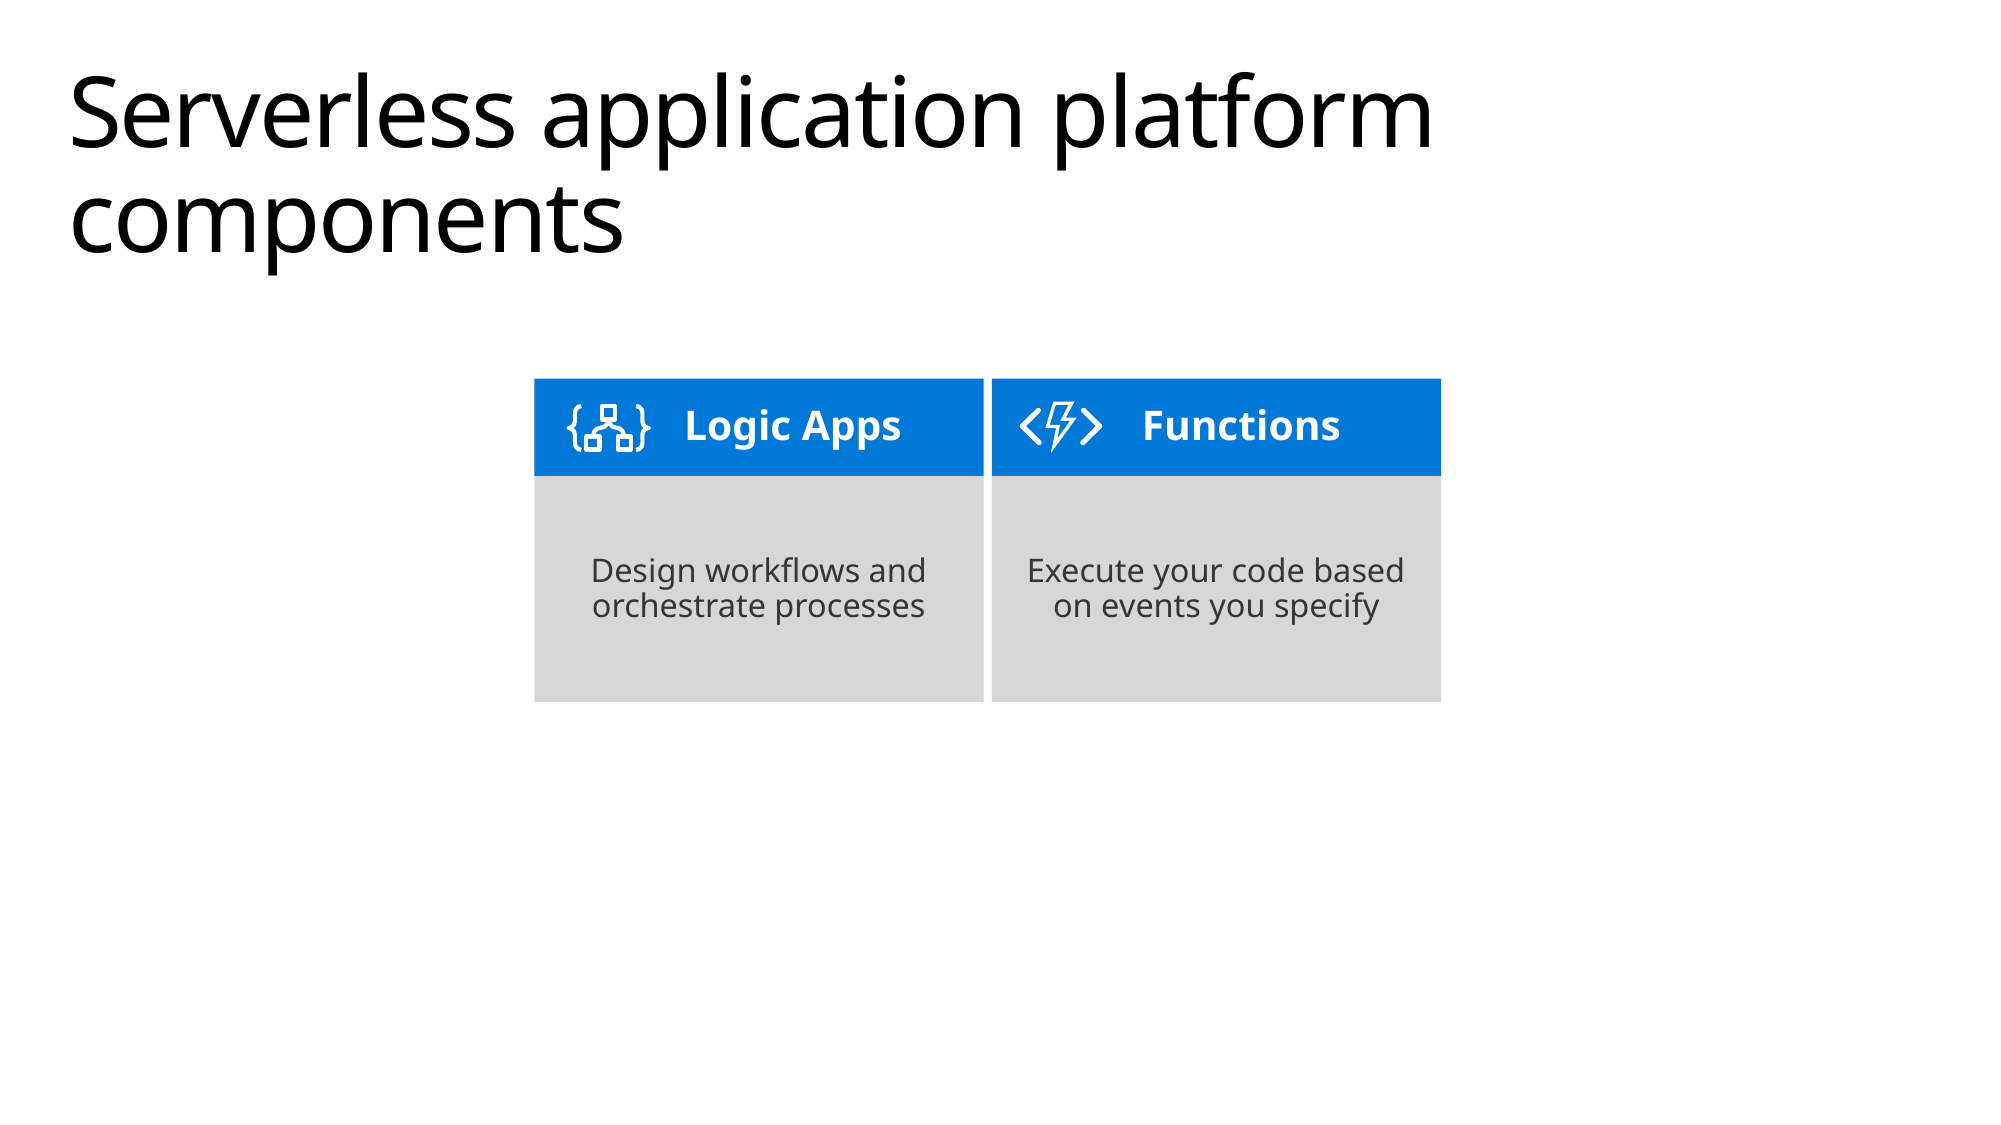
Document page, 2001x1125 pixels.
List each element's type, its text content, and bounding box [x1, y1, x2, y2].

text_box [534, 378, 984, 703]
title Serverless application platform components [44, 47, 1957, 196]
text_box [991, 378, 1442, 703]
